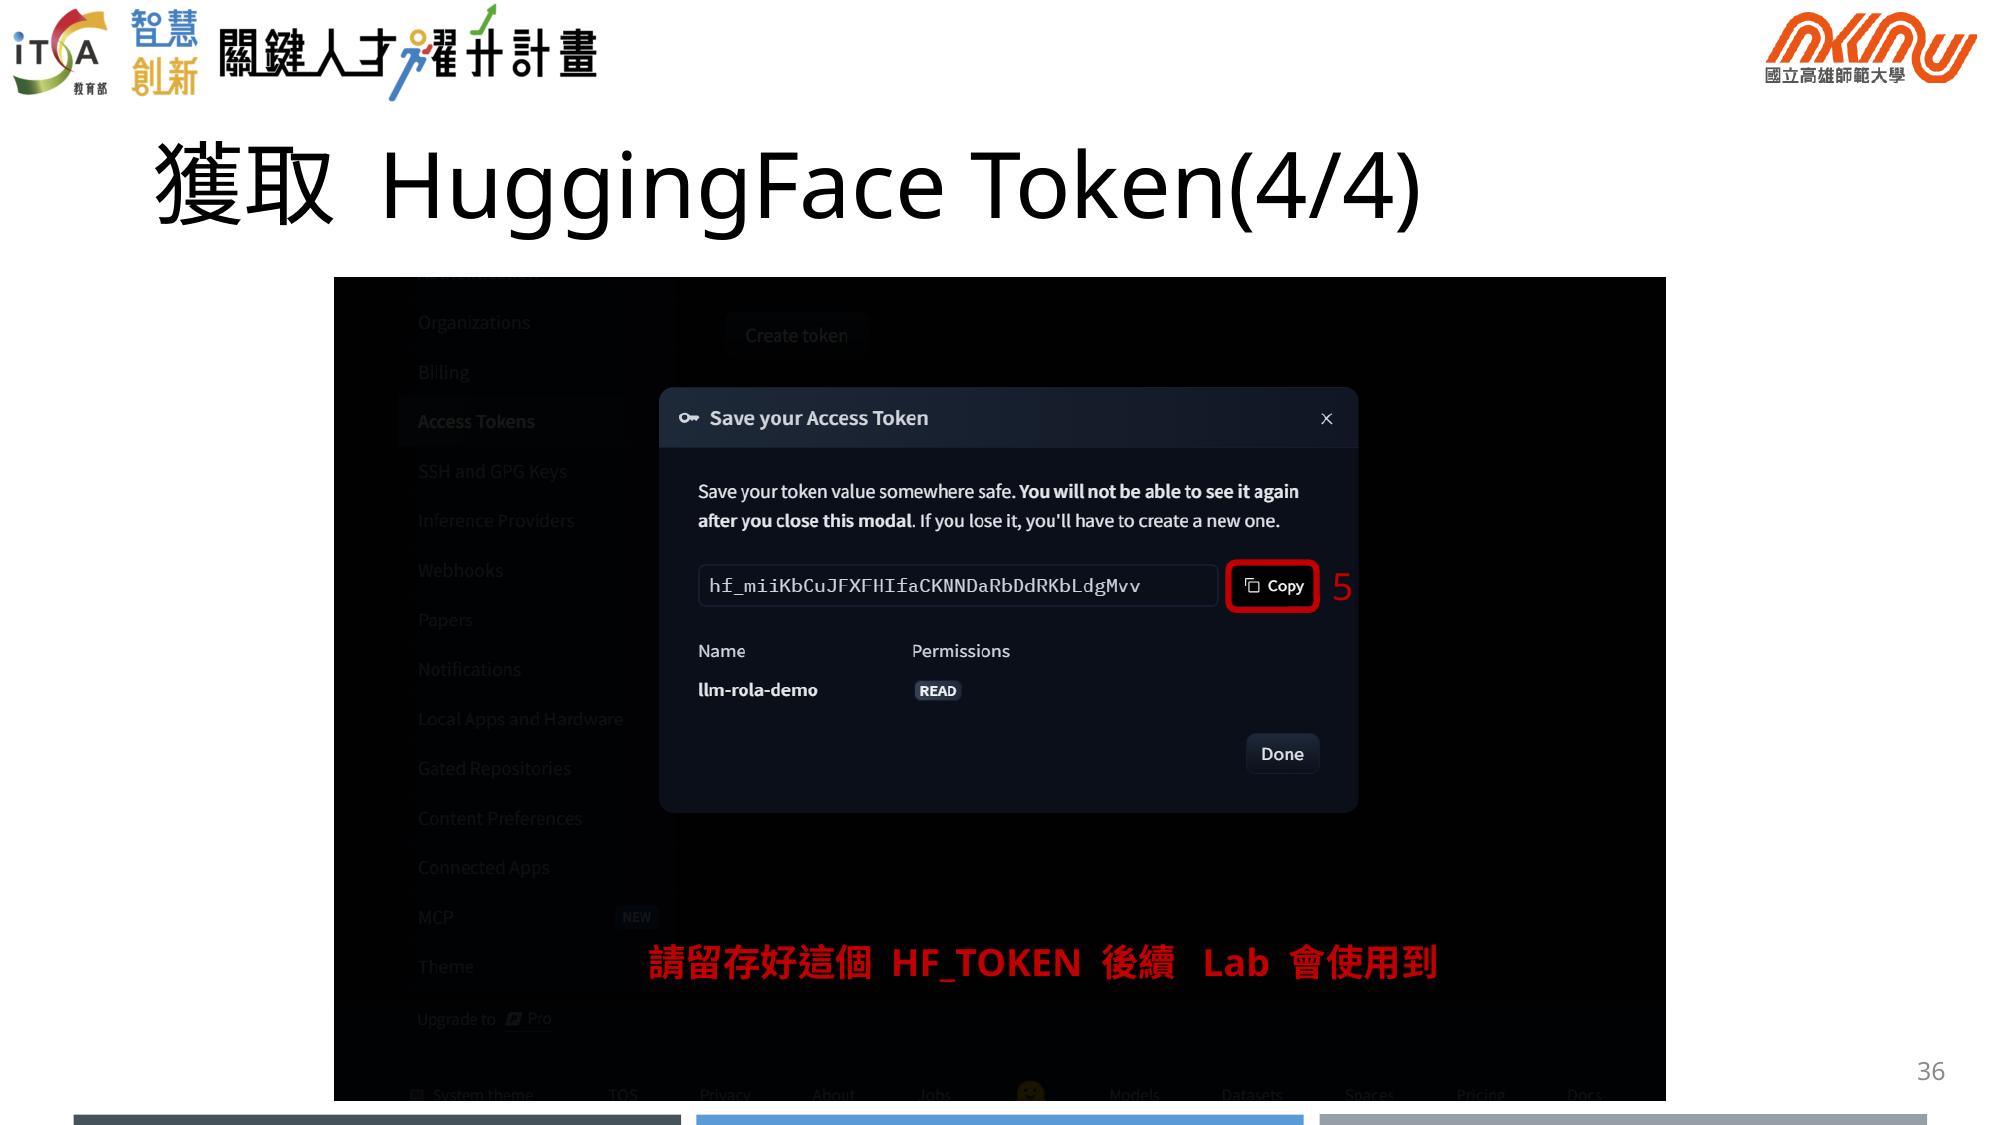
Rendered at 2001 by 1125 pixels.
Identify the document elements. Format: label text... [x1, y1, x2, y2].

picture [9, 1, 603, 102]
title 獲取 HuggingFace Token(4/4) [137, 100, 1863, 278]
slide_number 36 [1510, 1042, 1961, 1103]
picture [334, 277, 1666, 1101]
